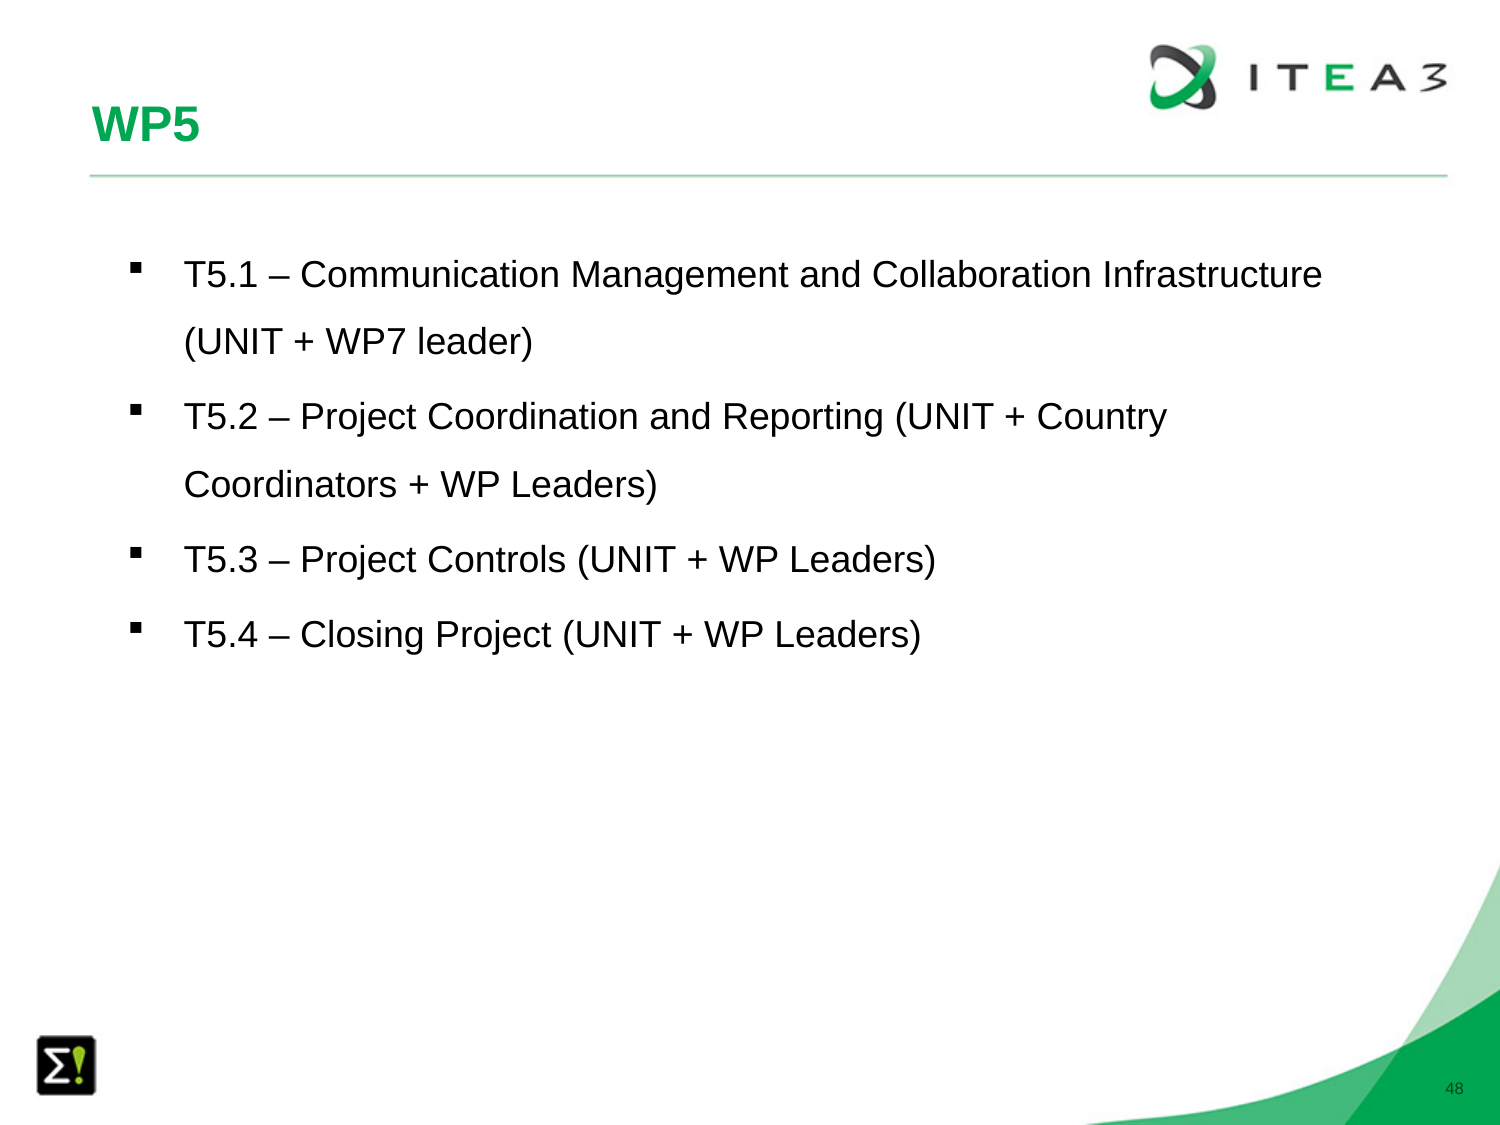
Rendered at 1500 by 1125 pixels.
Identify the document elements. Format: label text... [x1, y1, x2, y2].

list T5.1 – Communication Management and Collaboration Infrastructure (UNIT + WP7 leader) T5.2 – Project Coordination and Reporting (UNIT + Country Coordinators + WP Leaders) T5.3 – Project Controls (UNIT + WP Leaders) T5.4 – Closing Project (UNIT + WP Leaders) [112, 219, 1388, 1047]
title WP5 [76, 23, 1099, 160]
picture [0, 0, 1500, 1125]
